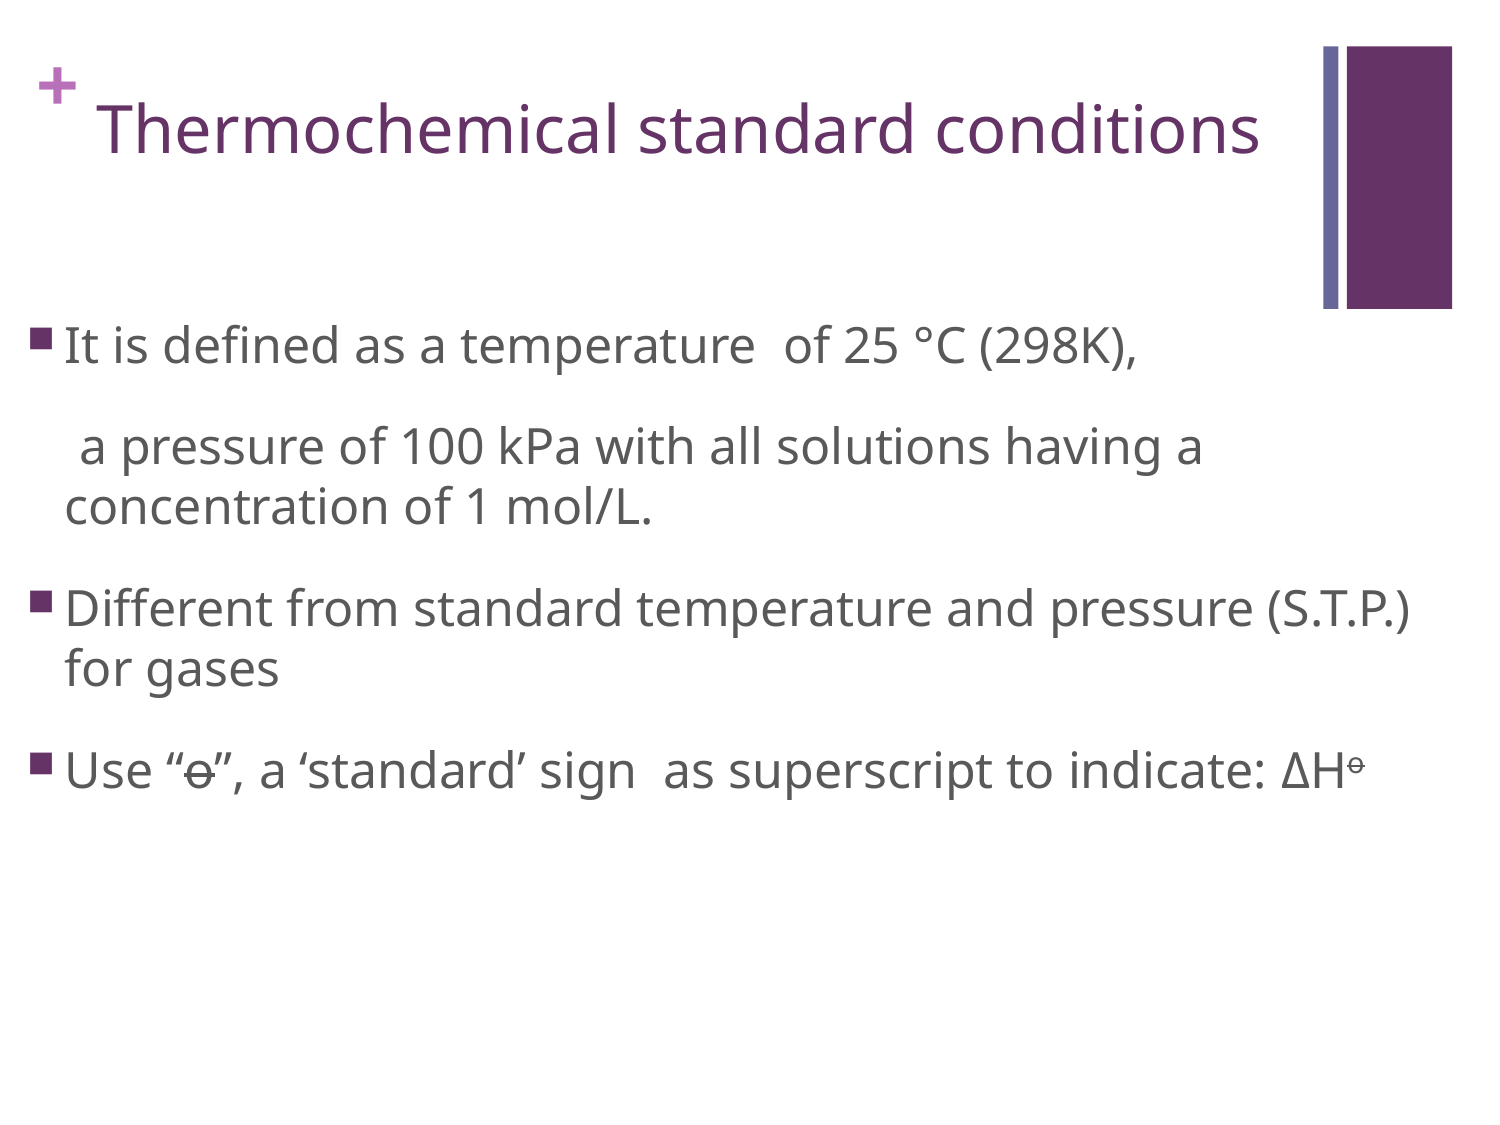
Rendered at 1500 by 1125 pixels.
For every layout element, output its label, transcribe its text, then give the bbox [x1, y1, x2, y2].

list It is defined as a temperature of 25 °C (298K), a pressure of 100 kPa with all solutions having a concentration of 1 mol/L. Different from standard temperature and pressure (S.T.P.) for gases Use “o”, a ‘standard’ sign as superscript to indicate: ΔHo [12, 305, 1479, 986]
title Thermochemical standard conditions [81, 79, 1322, 263]
